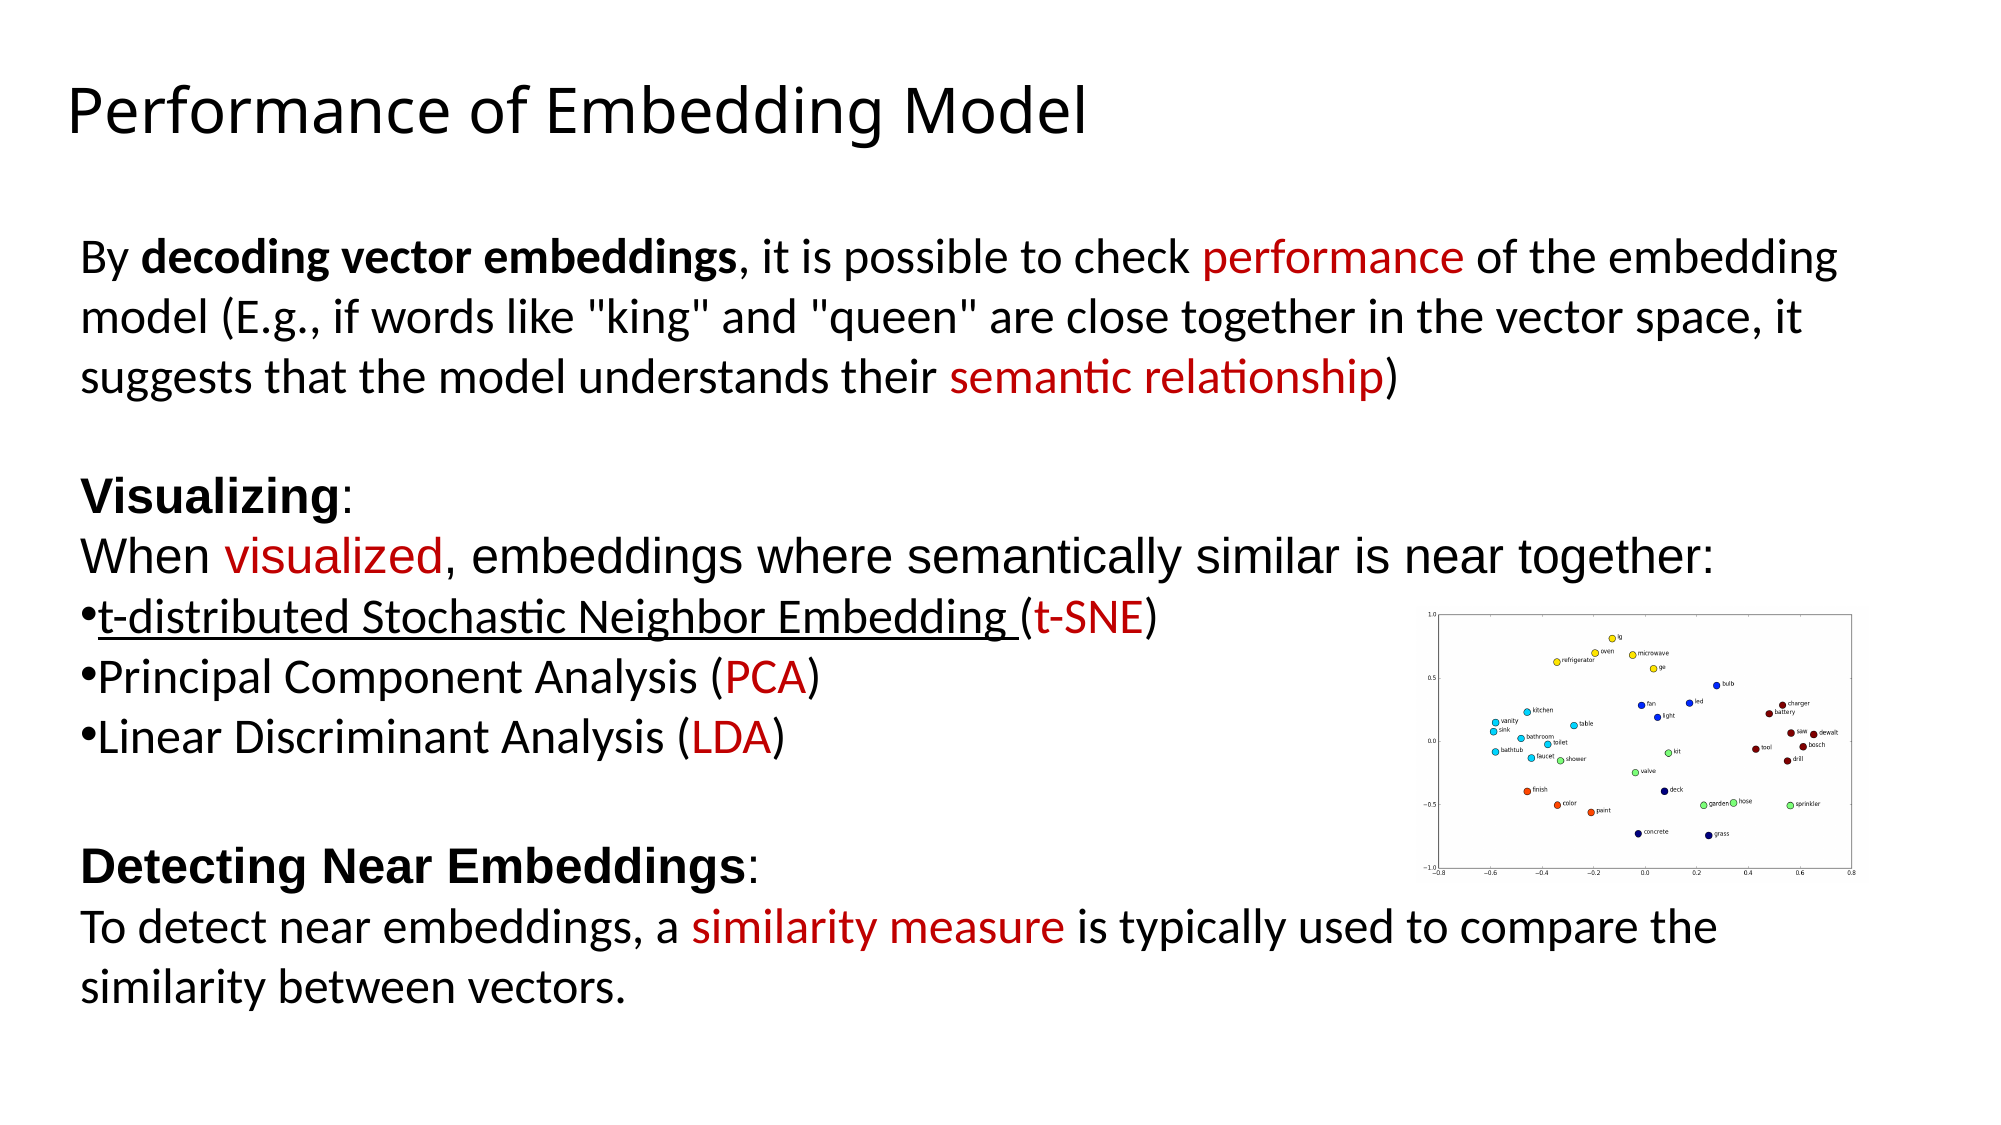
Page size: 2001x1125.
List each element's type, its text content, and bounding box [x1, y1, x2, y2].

picture [1416, 606, 1869, 883]
title Performance of Embedding Model [51, 70, 1571, 155]
list By decoding vector embeddings, it is possible to check performance of the embedding model (E.g., if words like "king" and "queen" are close together in the vector space, it suggests that the model understands their semantic relationship) Visualizing: When visualized, embeddings where semantically similar is near together: t-distributed Stochastic Neighbor Embedding (t-SNE) Principal Component Analysis (PCA) Linear Discriminant Analysis (LDA) Detecting Near Embeddings: To detect near embeddings, a similarity measure is typically used to compare the similarity between vectors. [60, 213, 1891, 1084]
